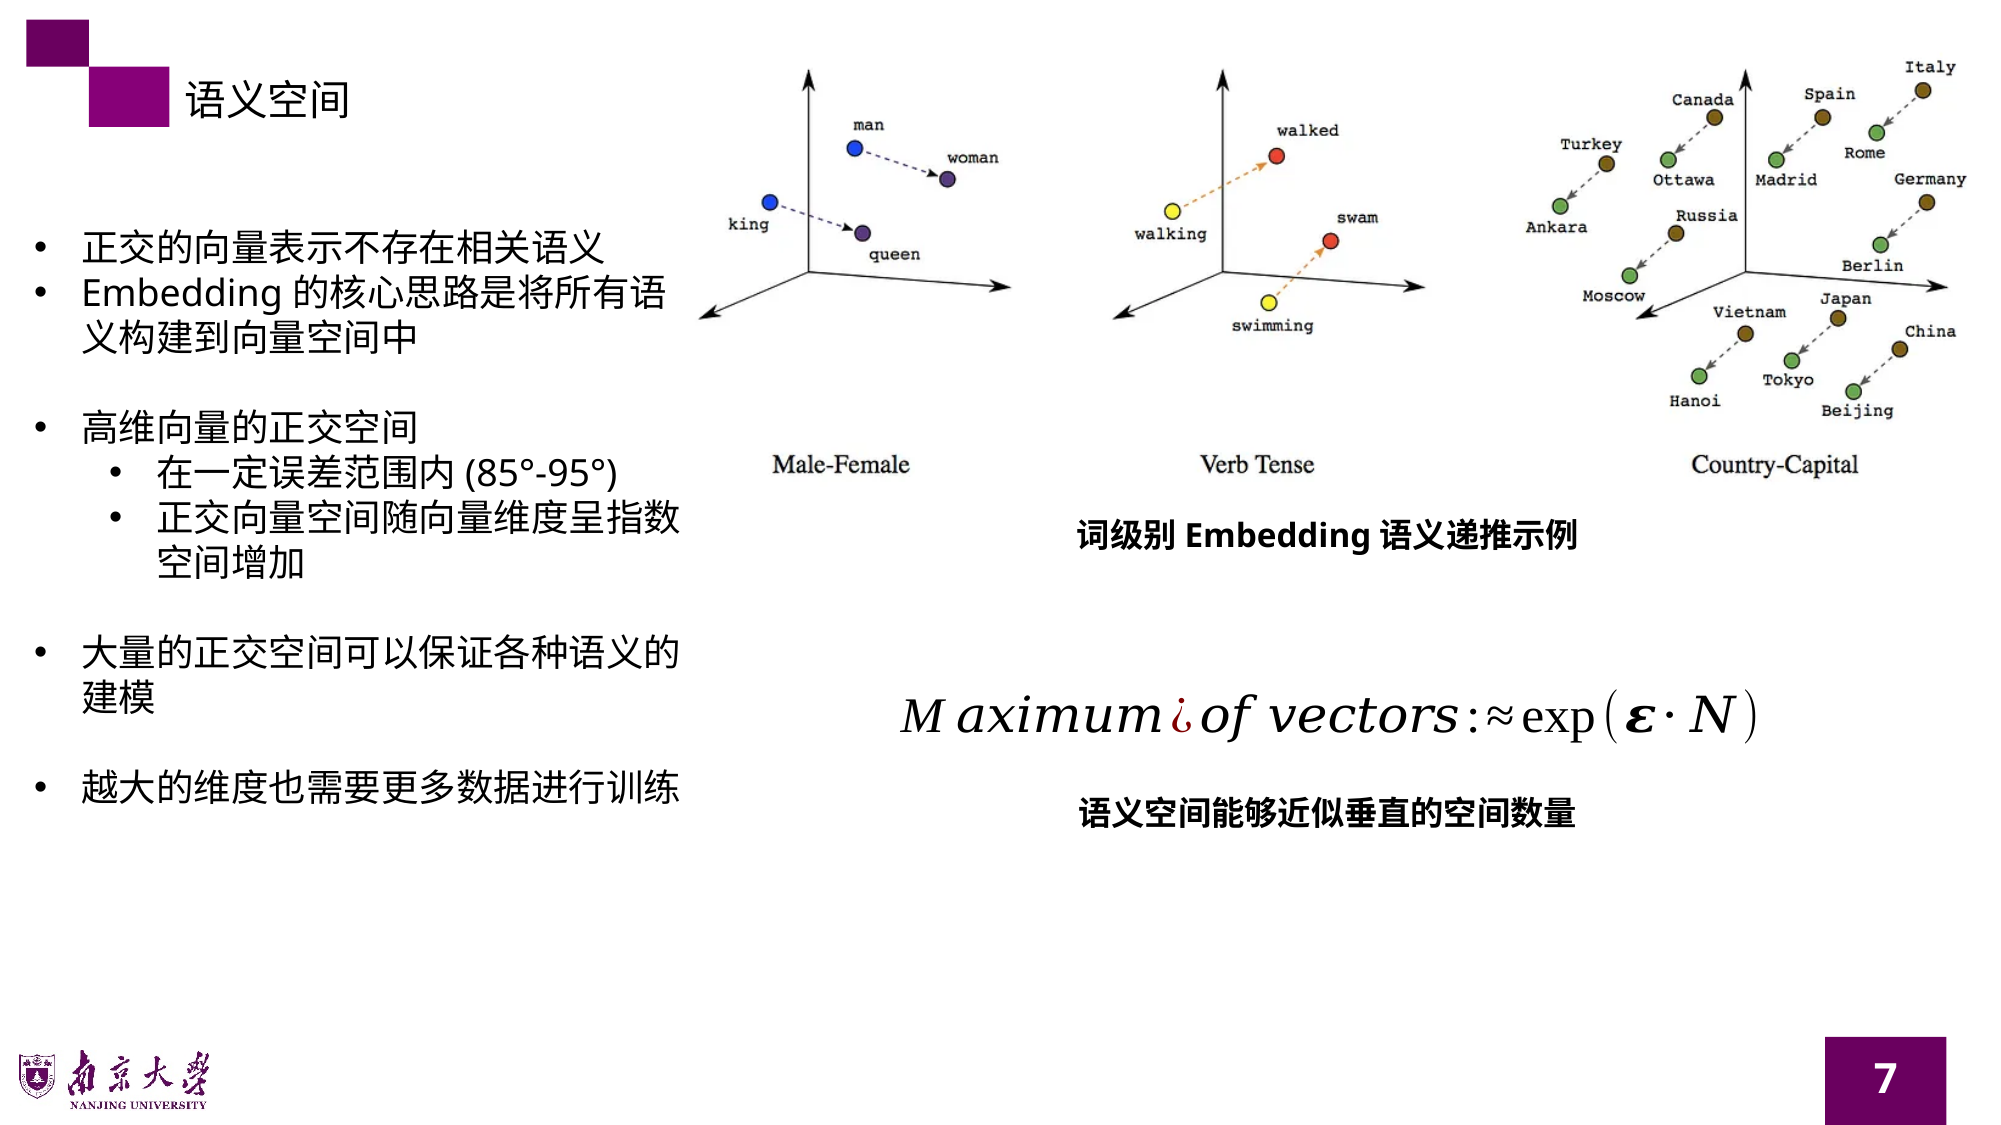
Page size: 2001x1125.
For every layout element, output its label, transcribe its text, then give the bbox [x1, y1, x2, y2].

picture [19, 1050, 209, 1111]
text_box 词级别Embedding语义递推示例 [1038, 533, 1618, 562]
text_box 语义空间能够近似垂直的空间数量 [1038, 785, 1618, 840]
picture [691, 14, 2000, 533]
text_box 正交的向量表示不存在相关语义 Embedding的核心思路是将所有语义构建到向量空间中 高维向量的正交空间 在一定误差范围内(85°-95°) 正交向量空间随向量维度呈指数空间增加 大量的正交空间可以保证各种语义的建模 越大的维度也需要更多数据进行训练 [19, 216, 707, 817]
list 语义空间 [169, 66, 691, 133]
slide_number 7 [1771, 1050, 2000, 1111]
